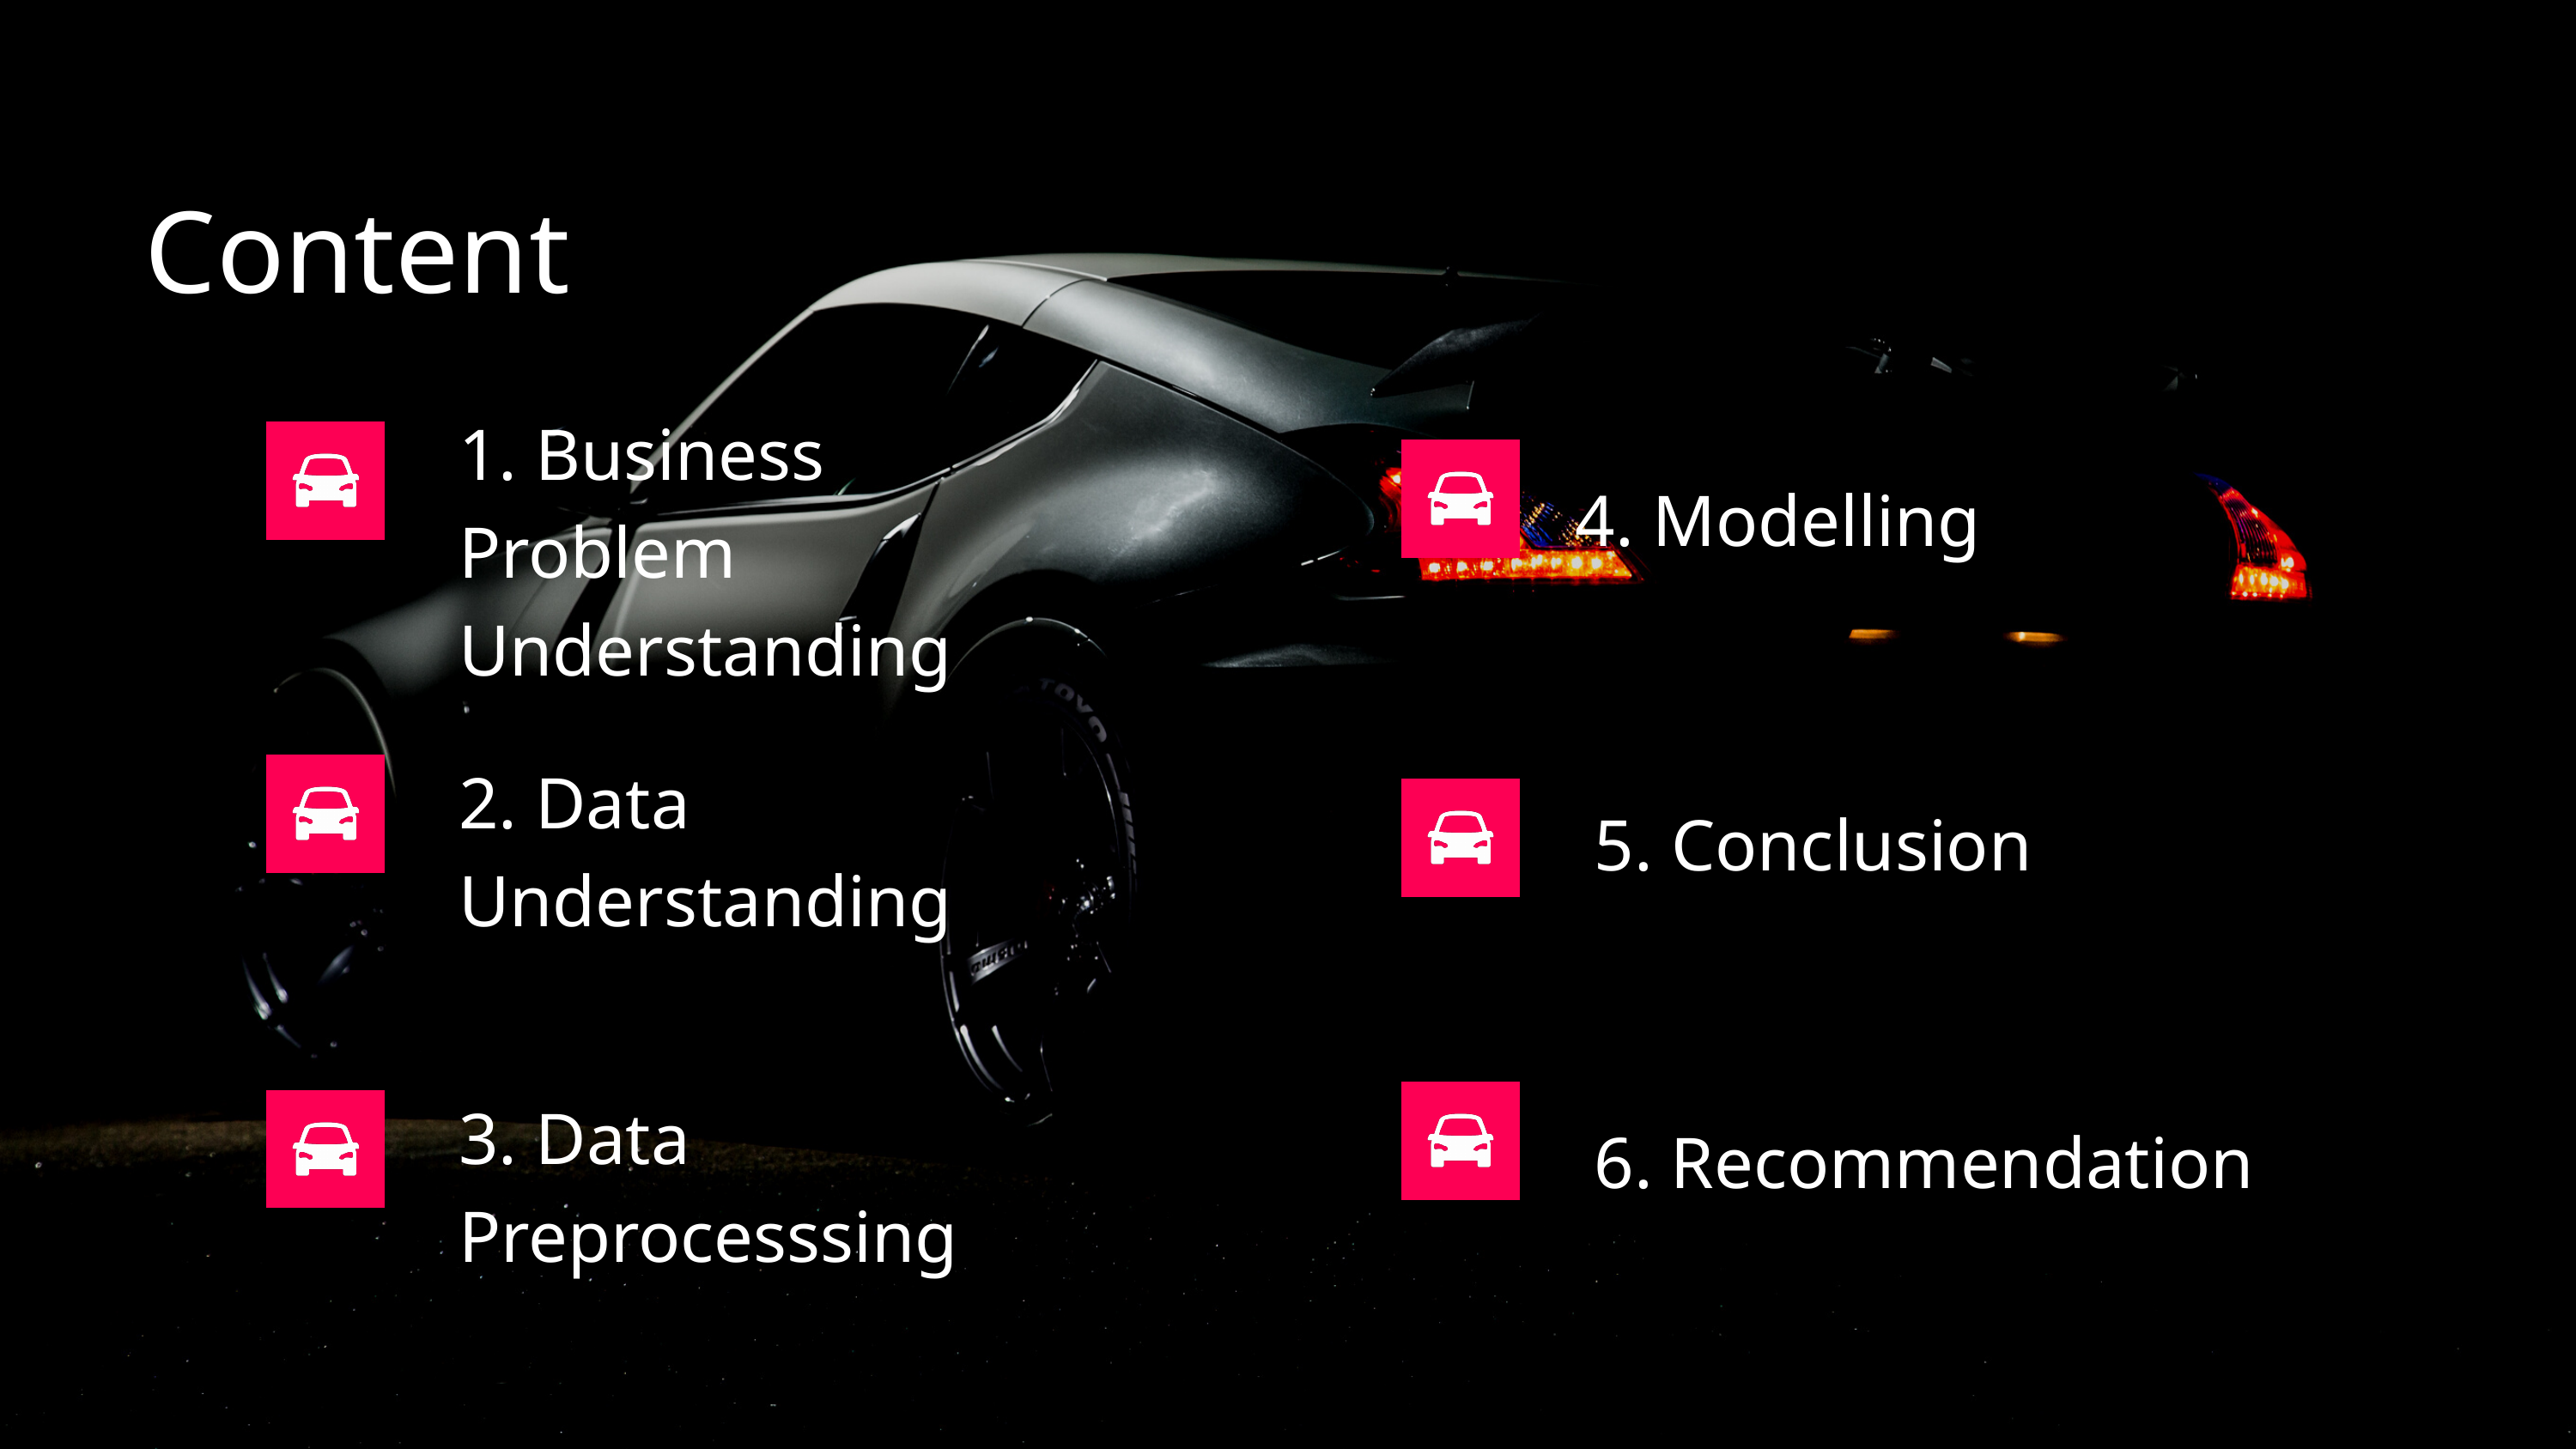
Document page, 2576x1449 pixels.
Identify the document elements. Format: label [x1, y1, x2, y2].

text_box [1400, 439, 1520, 558]
text_box [266, 754, 386, 873]
text_box [266, 421, 386, 540]
text_box [266, 1089, 386, 1209]
picture [0, 0, 2576, 1449]
text_box [1400, 778, 1520, 898]
text_box [1400, 1081, 1520, 1200]
